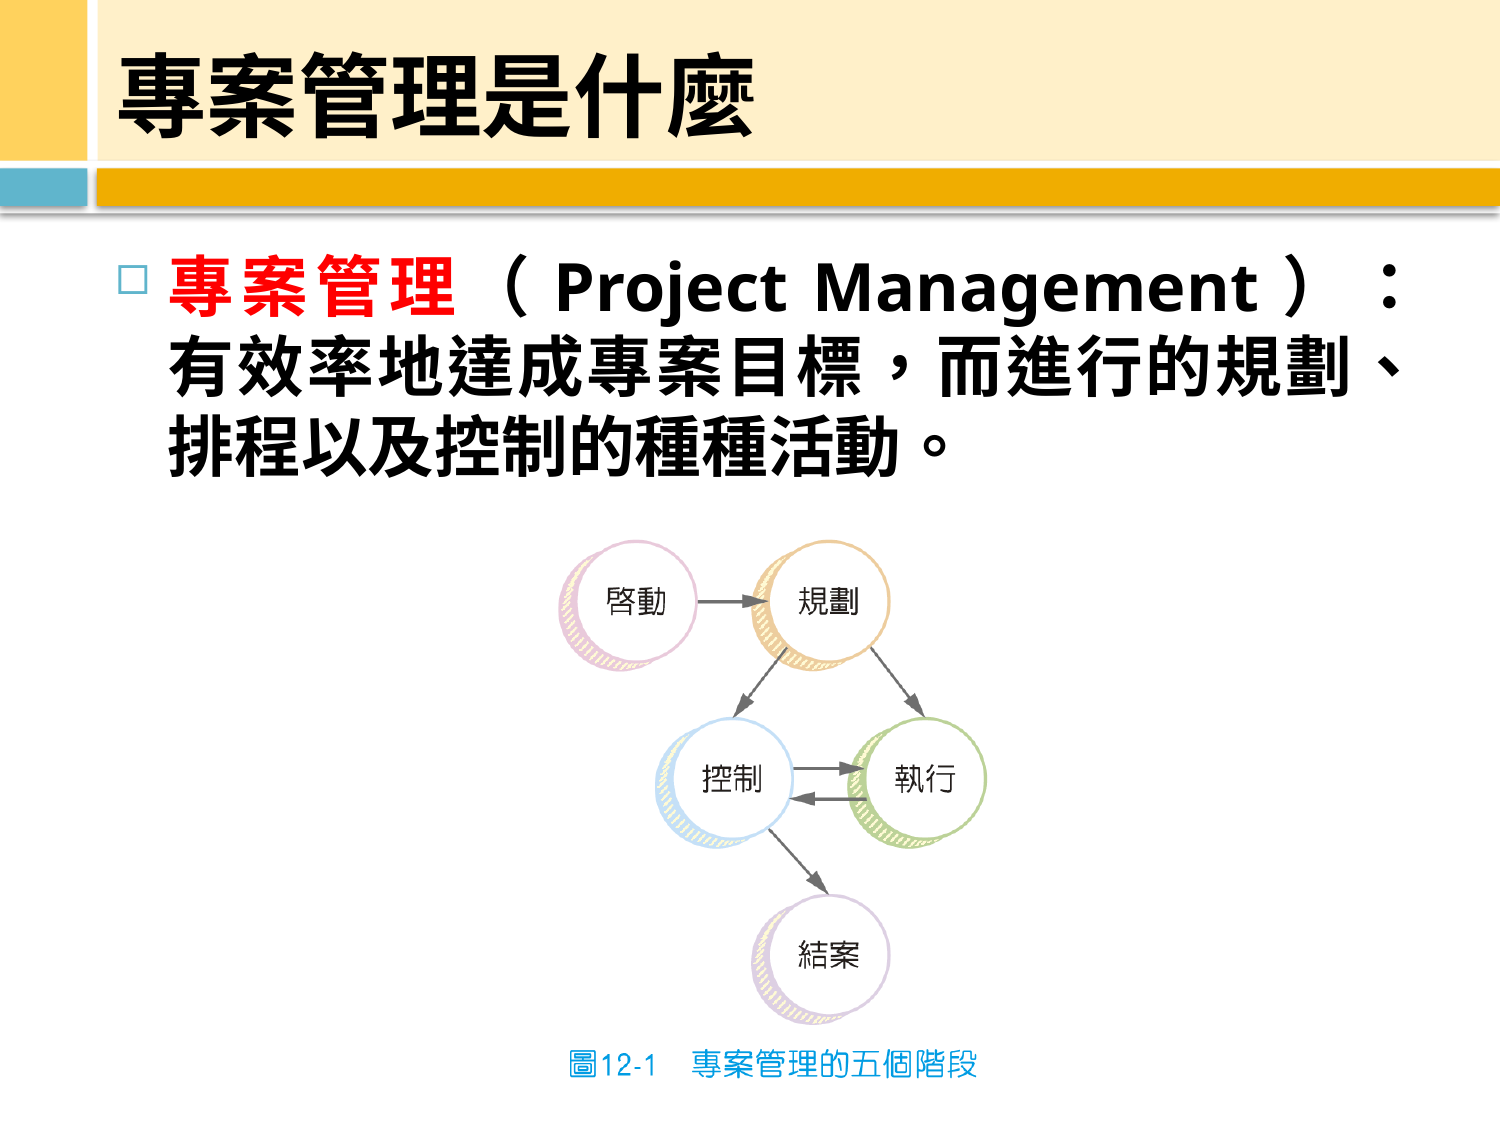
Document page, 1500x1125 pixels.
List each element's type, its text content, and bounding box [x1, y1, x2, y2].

list 專案管理（Project Management）：有效率地達成專案目標，而進行的規劃、排程以及控制的種種活動。 [100, 237, 1438, 1024]
picture [506, 507, 1032, 1100]
title 專案管理是什麼 [100, 26, 1438, 161]
